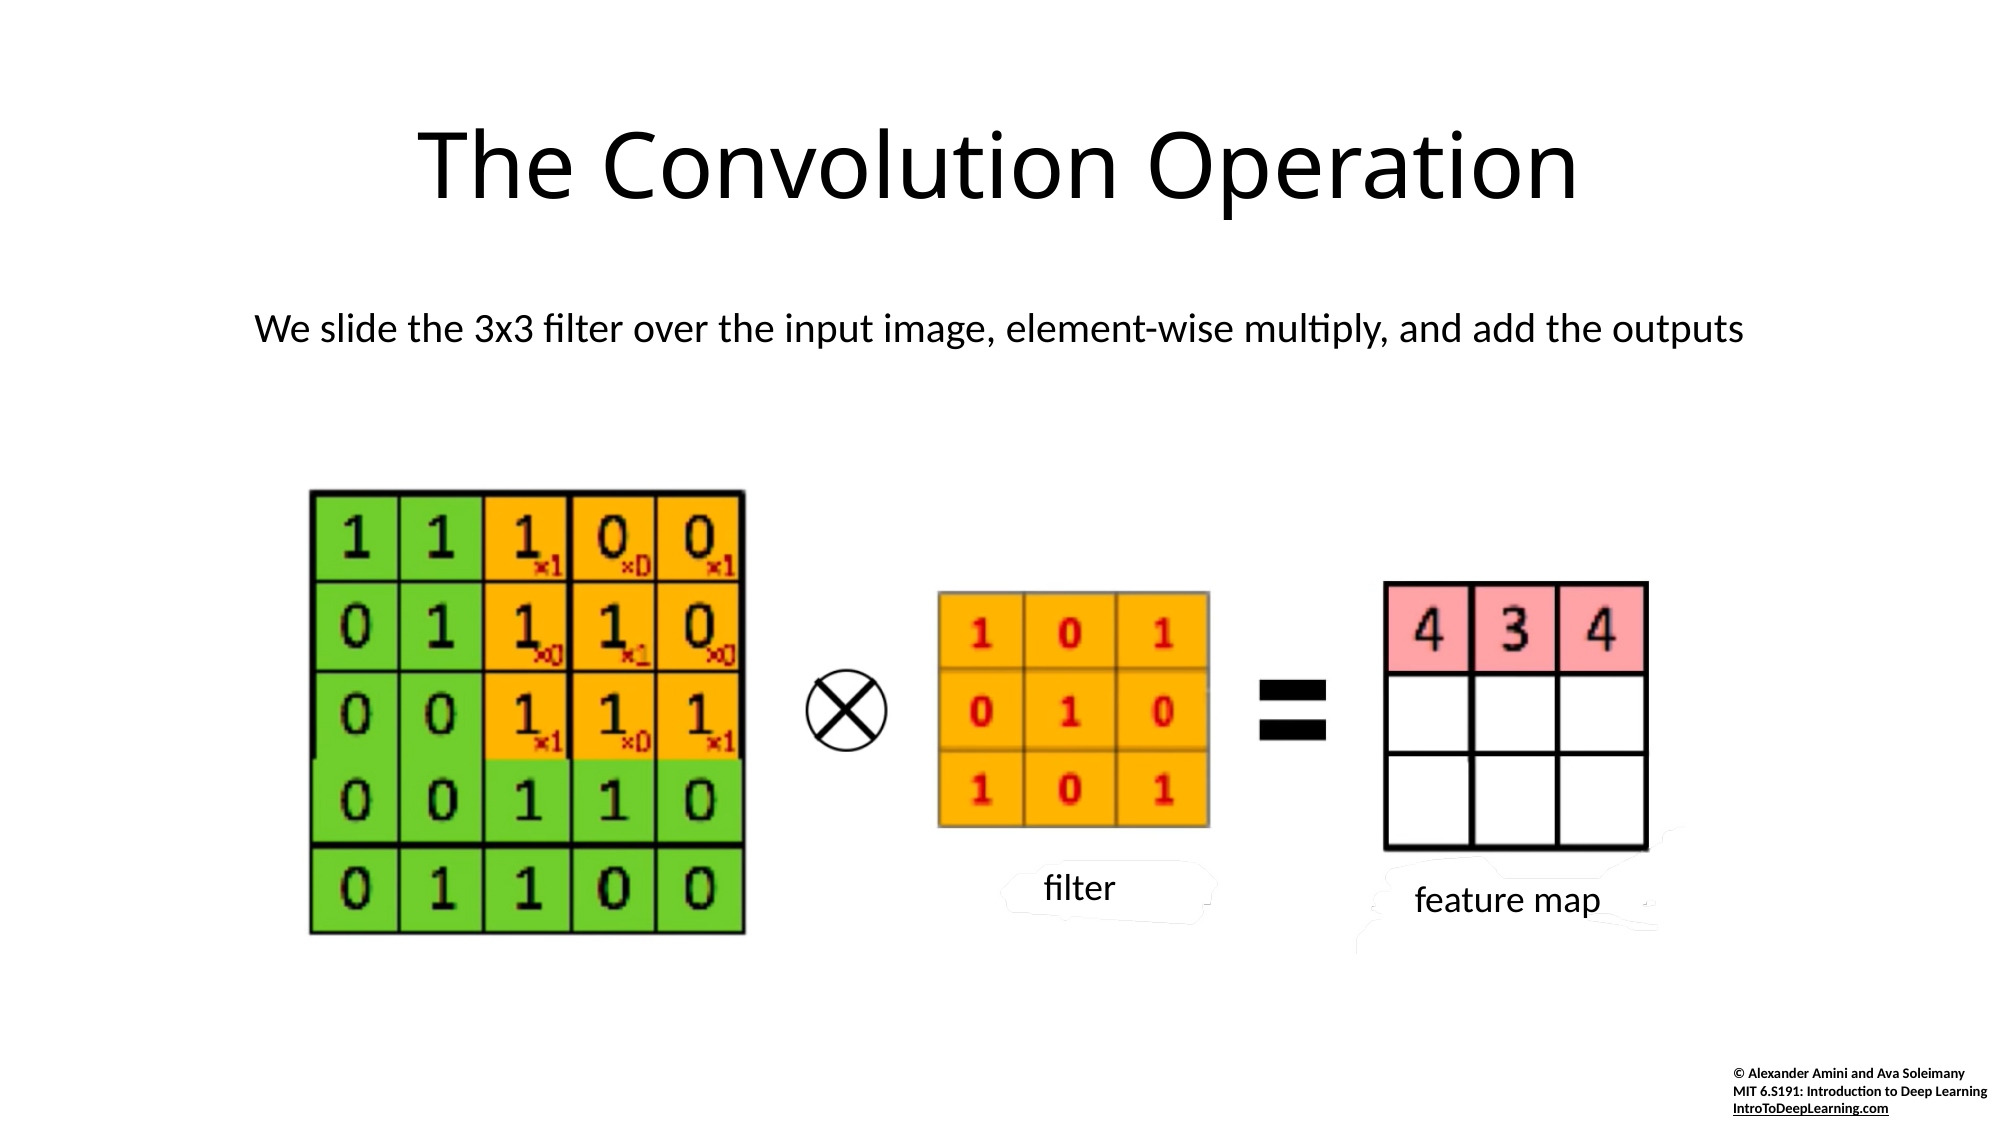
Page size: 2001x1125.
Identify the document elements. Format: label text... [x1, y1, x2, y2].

title The Convolution Operation [137, 59, 1863, 278]
picture [300, 480, 1686, 954]
list We slide the 3x3 filter over the input image, element-wise multiply, and add the outputs [137, 299, 1863, 1014]
